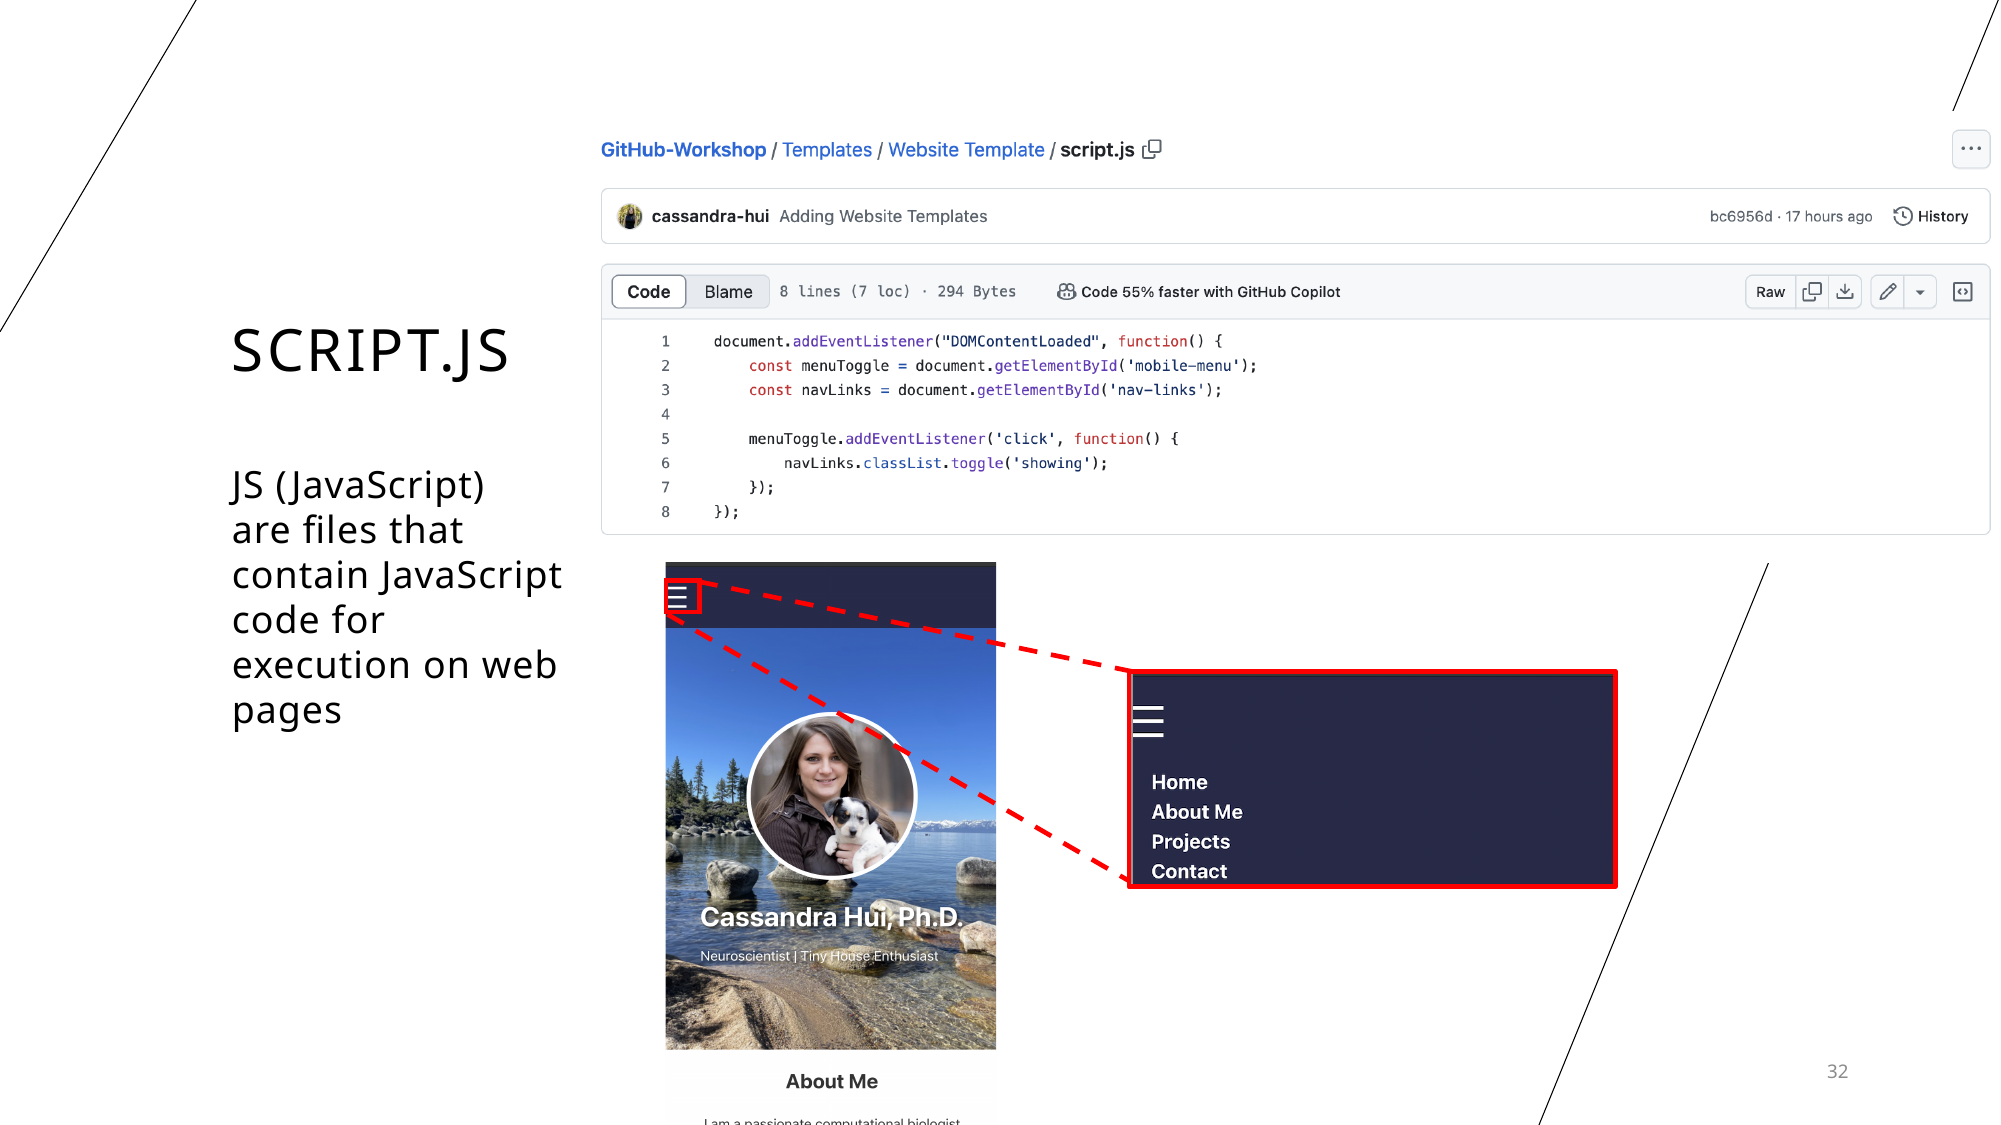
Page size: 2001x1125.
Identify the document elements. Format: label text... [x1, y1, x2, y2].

list JS (JavaScript) are files that contain JavaScript code for execution on web pages [216, 453, 581, 1013]
picture [1131, 673, 1614, 885]
title Script.js [216, 43, 1413, 392]
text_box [667, 614, 1130, 881]
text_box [699, 581, 1135, 672]
picture [581, 111, 2000, 1125]
slide_number 32 [1701, 1042, 1864, 1103]
